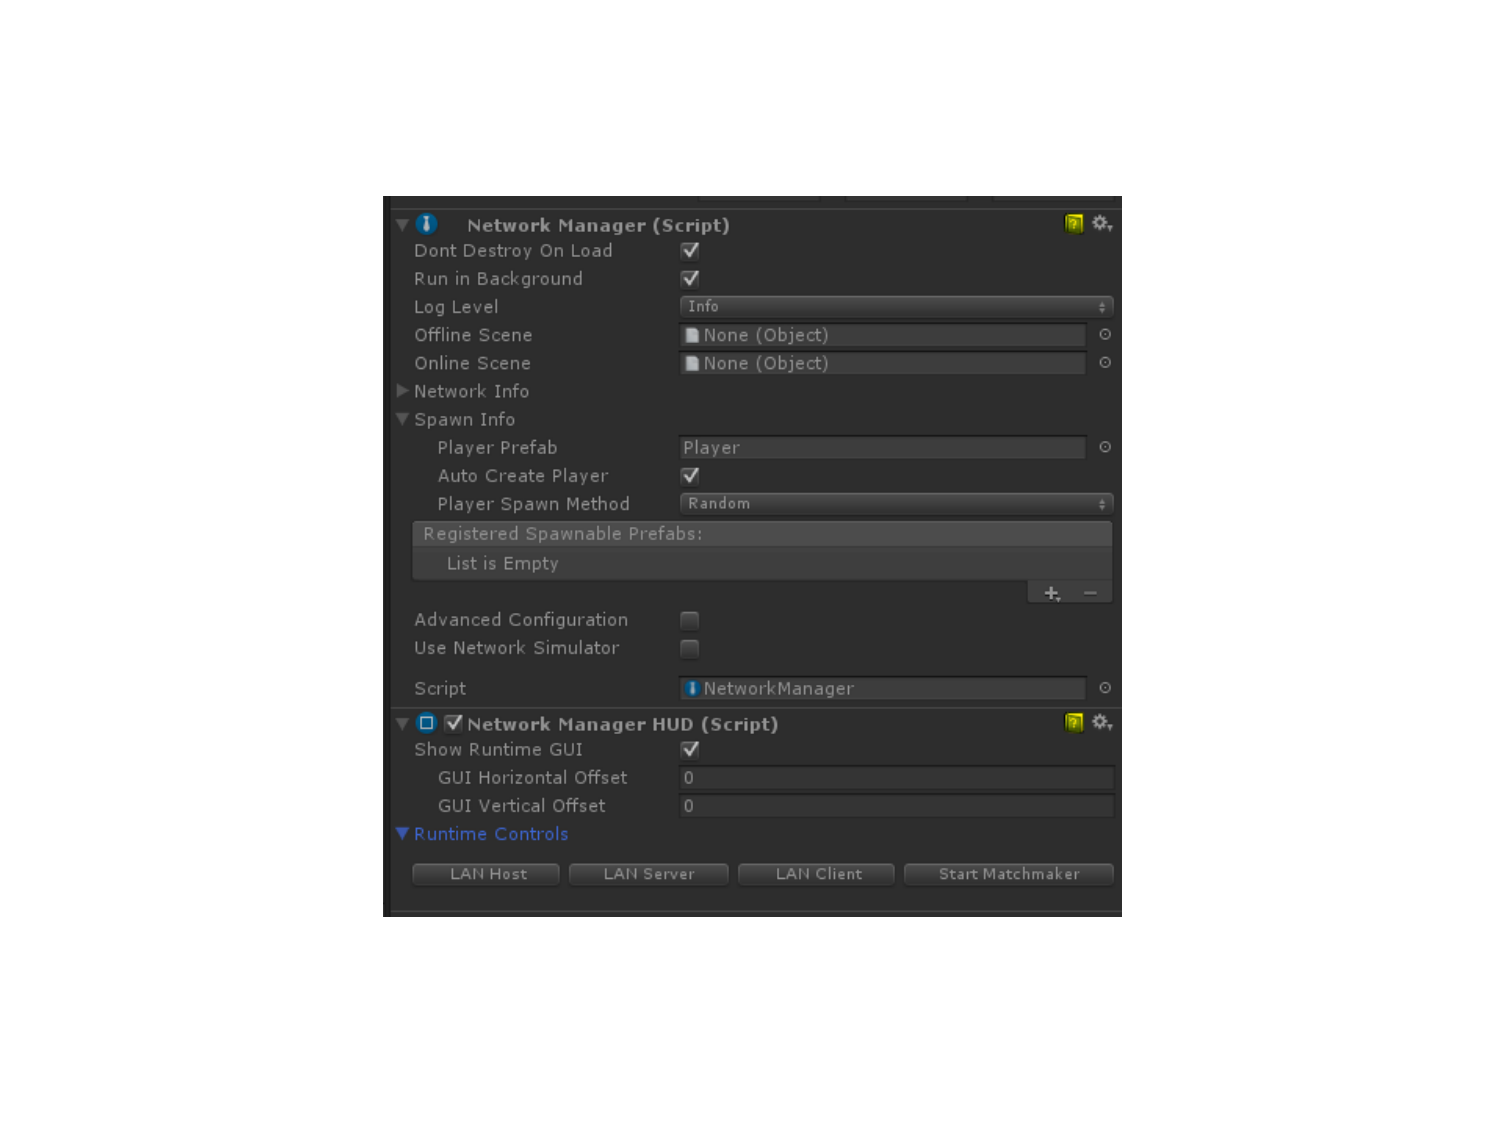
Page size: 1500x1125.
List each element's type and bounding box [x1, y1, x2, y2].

picture [383, 196, 1122, 917]
